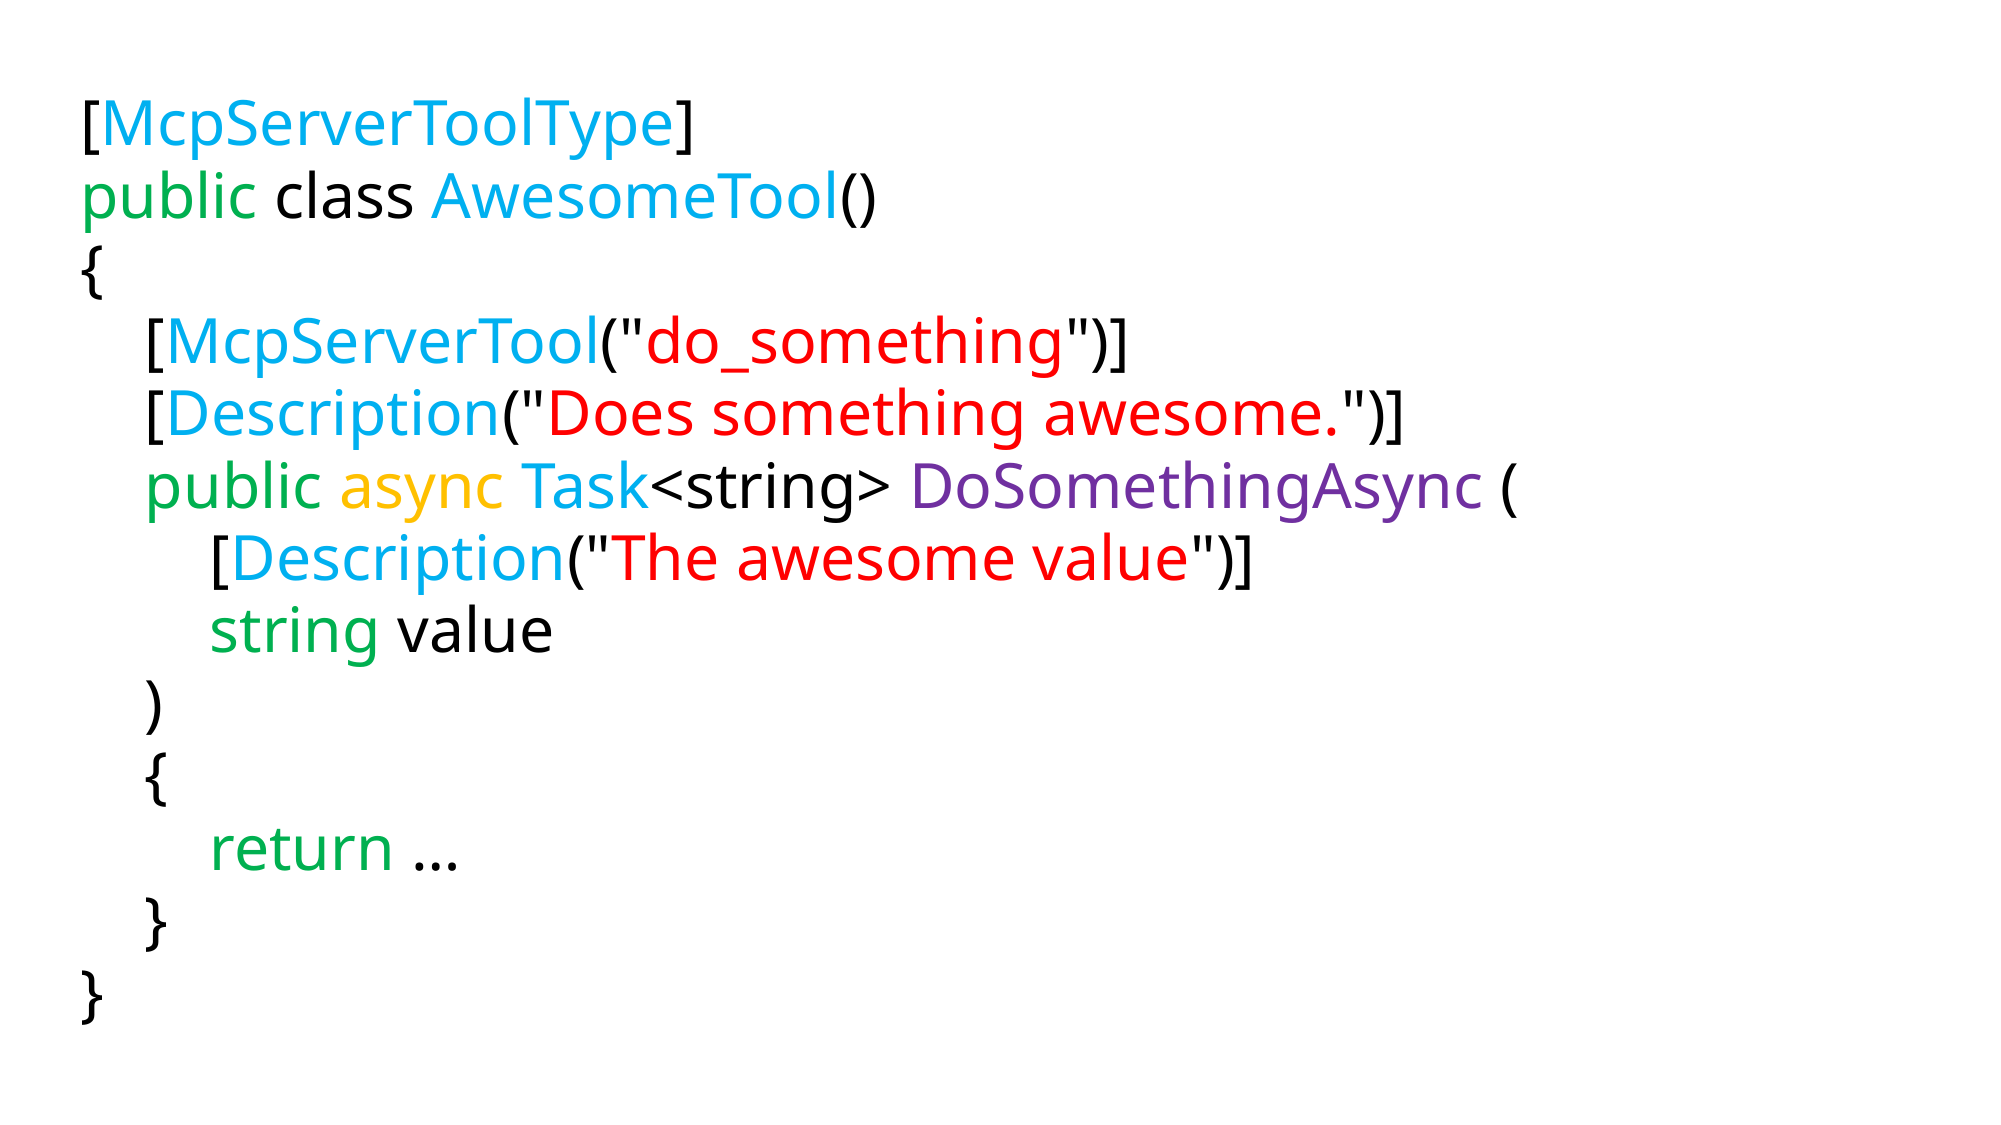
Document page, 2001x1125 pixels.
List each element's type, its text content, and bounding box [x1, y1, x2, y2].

list [McpServerToolType] public class AwesomeTool() { [McpServerTool("do_something")] [Description("Does something awesome.")] public async Task<string> DoSomethingAsync ( [Description("The awesome value")] string value ) { return … } } [79, 77, 2000, 1048]
